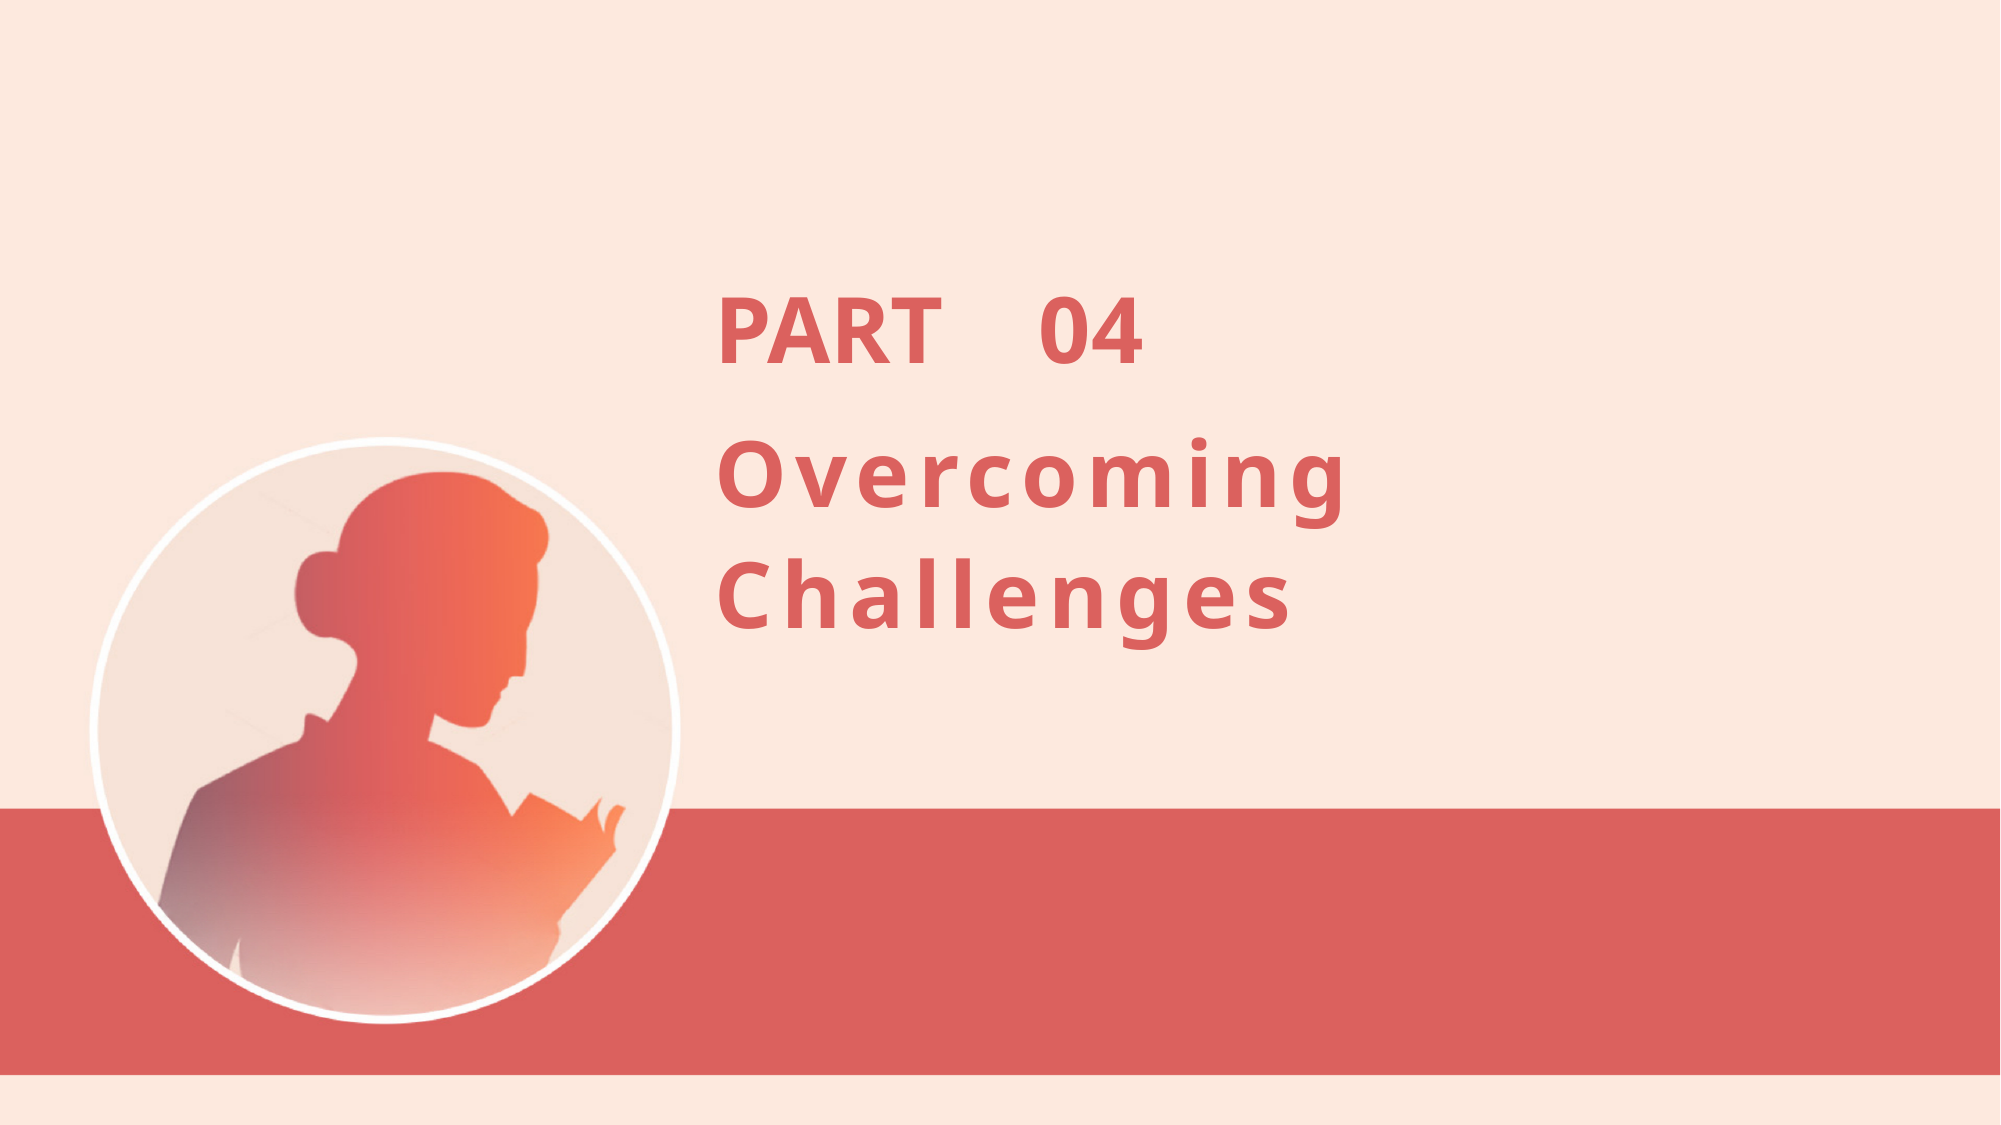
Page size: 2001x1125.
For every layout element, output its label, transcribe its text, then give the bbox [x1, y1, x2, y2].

text_box Overcoming Challenges [699, 385, 1815, 666]
text_box PART 04 [699, 267, 1434, 385]
picture [0, 0, 2001, 1125]
